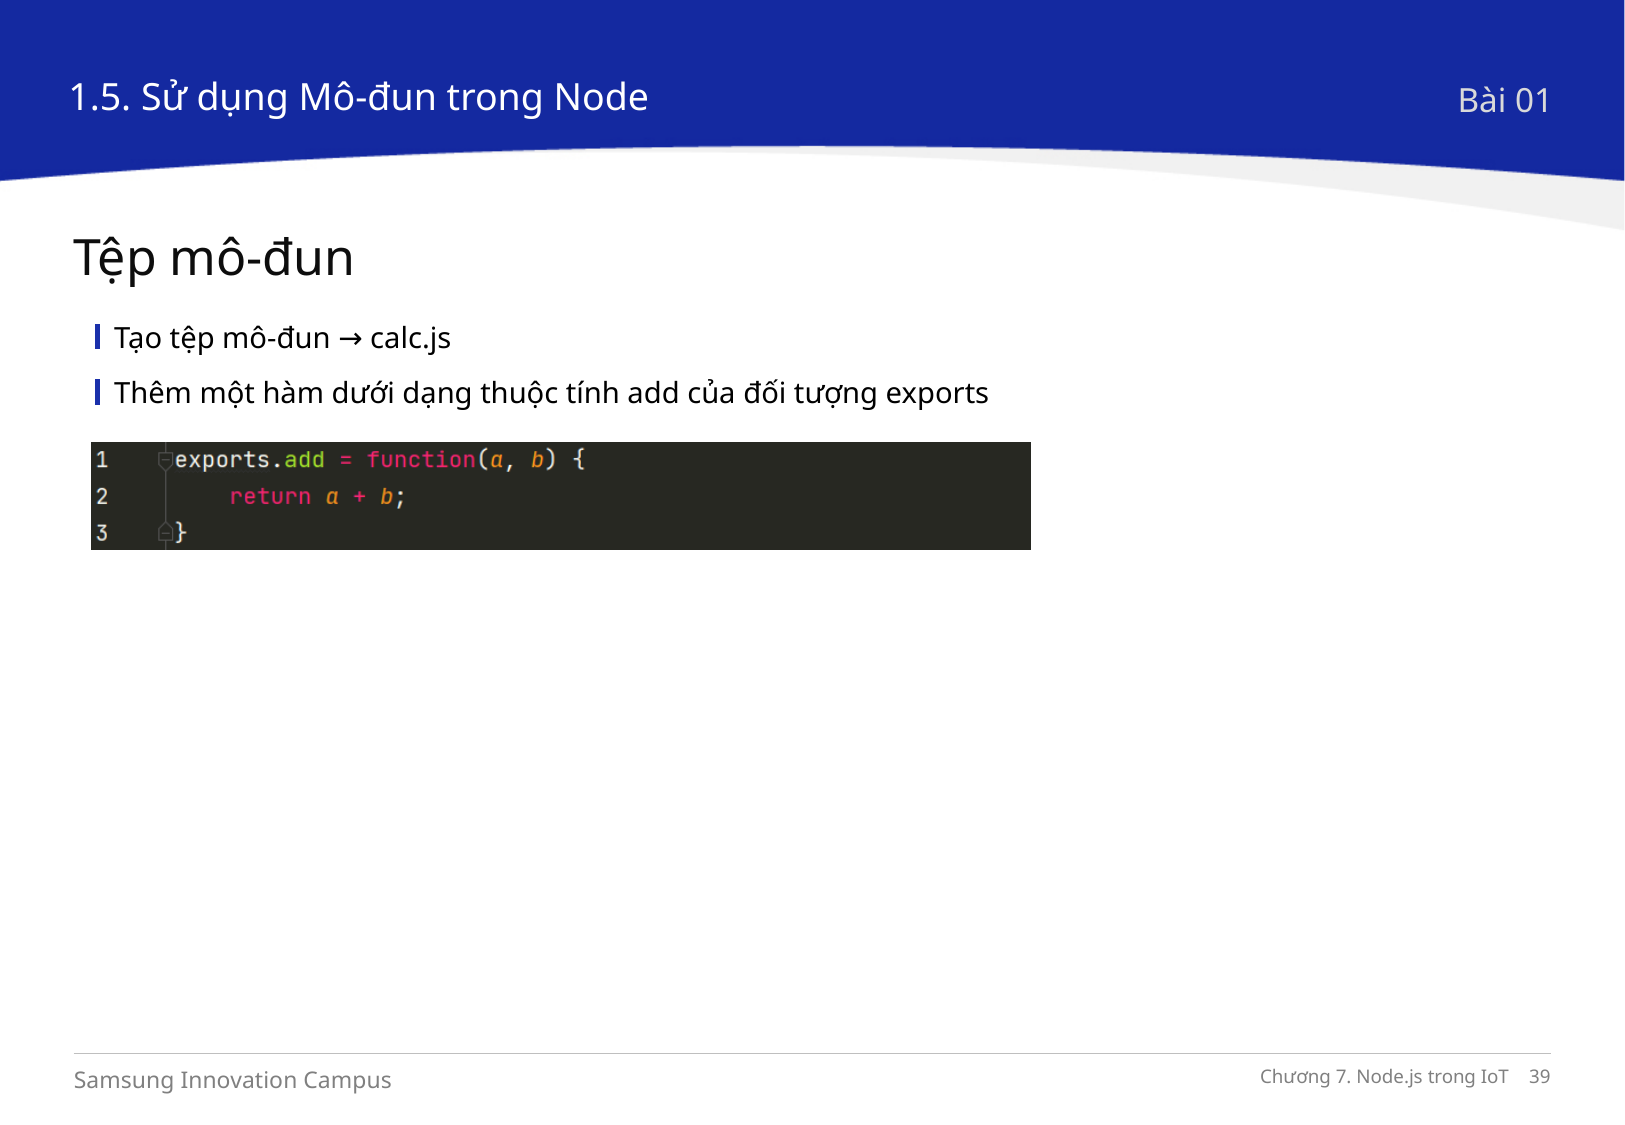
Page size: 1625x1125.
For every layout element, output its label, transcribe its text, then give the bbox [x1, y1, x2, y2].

text_box 1.5. Sử dụng Mô-đun trong Node [67, 72, 1025, 119]
picture [0, 0, 1625, 1125]
text_box Bài 01 [1422, 78, 1554, 119]
text_box Tệp mô-đun [73, 224, 1552, 287]
text_box Tạo tệp mô-đun → calc.js Thêm một hàm dưới dạng thuộc tính add của đối tượng exports [94, 318, 1510, 411]
